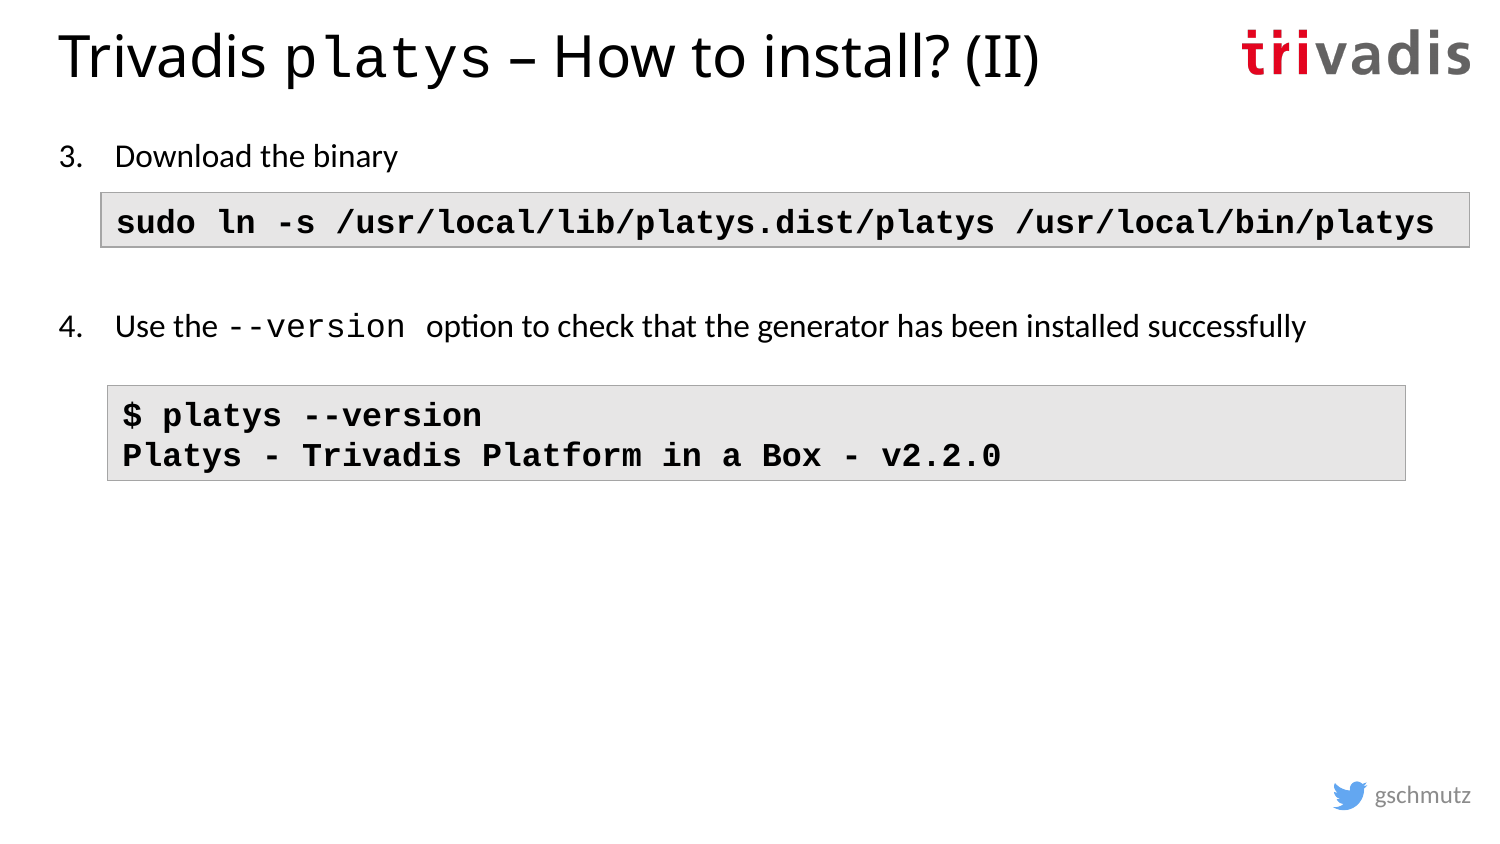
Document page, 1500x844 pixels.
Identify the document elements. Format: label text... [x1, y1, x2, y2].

picture [1328, 776, 1373, 815]
title Trivadis platys – How to install? (II) [43, 19, 1231, 117]
picture [1242, 29, 1470, 75]
list Download the binary Use the --version option to check that the generator has been installed successfully [43, 131, 1470, 758]
text_box sudo ln -s /usr/local/lib/platys.dist/platys /usr/local/bin/platys [100, 192, 1470, 248]
text_box $ platys --version Platys - Trivadis Platform in a Box - v2.2.0 [107, 385, 1406, 481]
